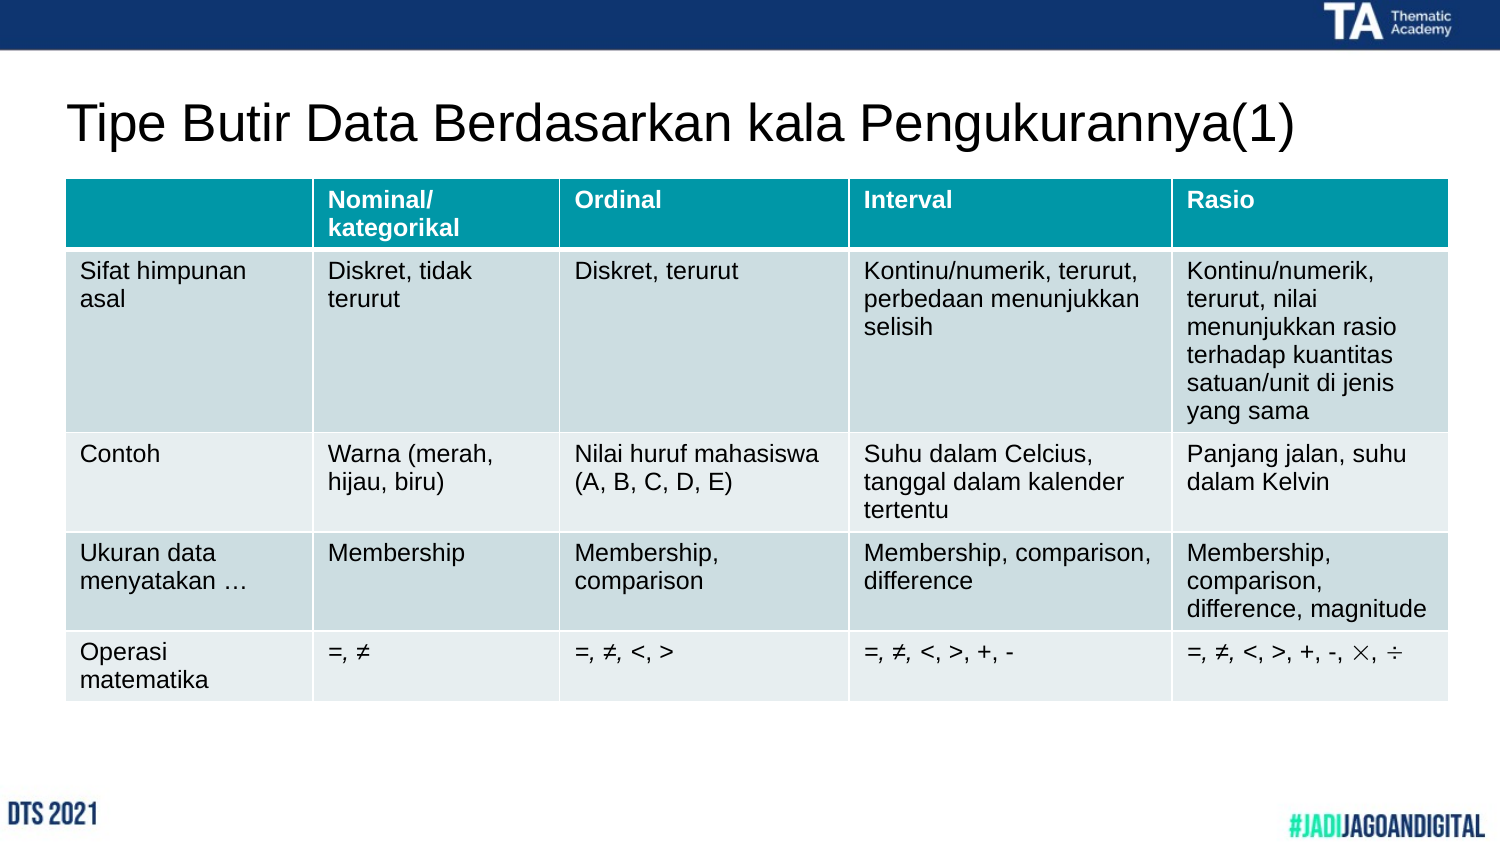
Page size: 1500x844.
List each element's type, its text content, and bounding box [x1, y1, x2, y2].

table_header Rasio [1173, 179, 1448, 247]
title Tipe Butir Data Berdasarkan kala Pengukurannya(1) [51, 72, 1449, 167]
picture [0, 0, 1500, 844]
table_cell =, ≠ [314, 632, 559, 701]
table_cell Membership [314, 533, 559, 630]
table_cell Diskret, tidak terurut [314, 252, 559, 432]
table_cell =, ≠, <, >, +, - [850, 632, 1171, 701]
table_header Interval [850, 179, 1171, 247]
table_header Nominal/kategorikal [314, 179, 559, 247]
table_cell Membership, comparison, difference [850, 533, 1171, 630]
table_cell Nilai huruf mahasiswa (A, B, C, D, E) [560, 433, 848, 531]
table_cell Kontinu/numerik, terurut, nilai menunjukkan rasio terhadap kuantitas satuan/unit di jenis yang sama [1173, 252, 1448, 432]
table_cell Contoh [66, 433, 312, 531]
table_cell Membership, comparison, difference, magnitude [1173, 533, 1448, 630]
table_cell Ukuran data menyatakan … [66, 533, 312, 630]
table_header [66, 179, 312, 247]
table_cell Sifat himpunan asal [66, 252, 312, 432]
table_cell Warna (merah, hijau, biru) [314, 433, 559, 531]
table_cell Operasi matematika [66, 632, 312, 701]
table_cell Membership, comparison [560, 533, 848, 630]
table_cell Suhu dalam Celcius, tanggal dalam kalender tertentu [850, 433, 1171, 531]
table_cell =, ≠, <, > [560, 632, 848, 701]
table_cell Kontinu/numerik, terurut, perbedaan menunjukkan selisih [850, 252, 1171, 432]
table_cell =, ≠, <, >, +, -, ,  [1173, 632, 1448, 701]
table_cell Diskret, terurut [560, 252, 848, 432]
table_header Ordinal [560, 179, 848, 247]
table_cell Panjang jalan, suhu dalam Kelvin [1173, 433, 1448, 531]
